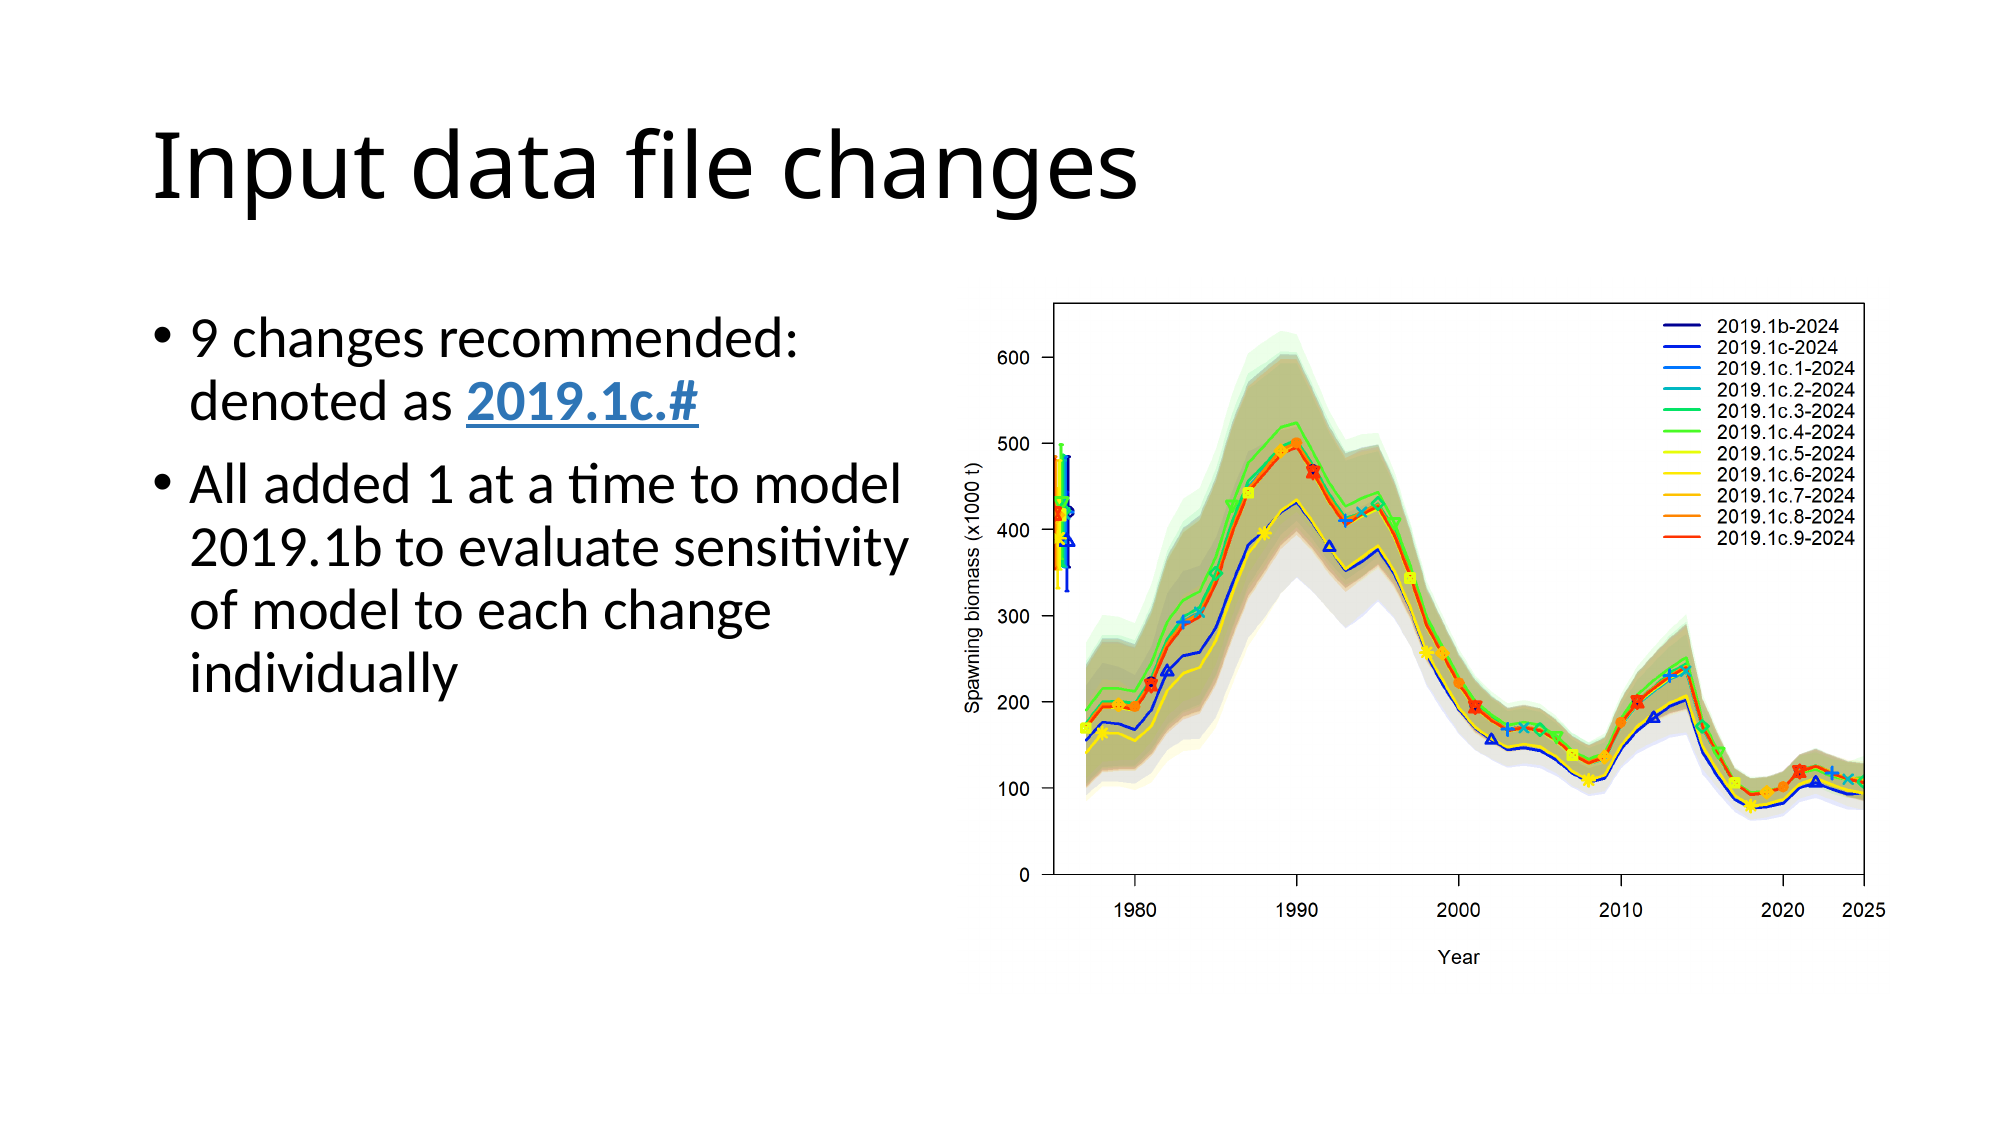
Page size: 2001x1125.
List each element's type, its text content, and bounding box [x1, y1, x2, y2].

title Input data file changes [137, 59, 1863, 278]
list 9 changes recommended: denoted as 2019.1c.# All added 1 at a time to model 2019.1b to evaluate sensitivity of model to each change individually [137, 299, 958, 1014]
picture [957, 277, 1890, 994]
